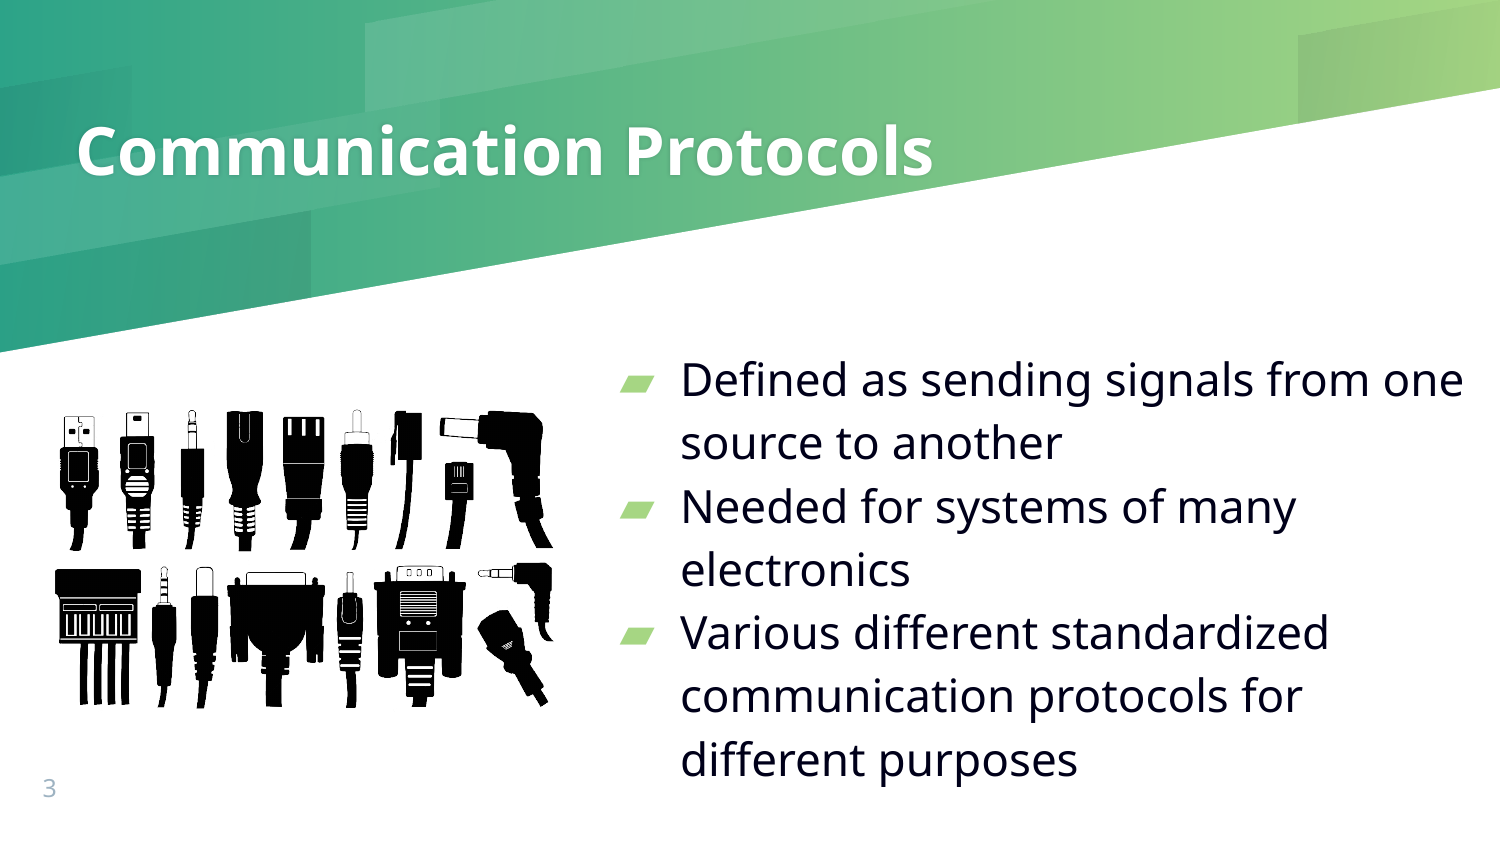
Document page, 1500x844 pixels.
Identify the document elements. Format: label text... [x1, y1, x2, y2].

picture [42, 400, 562, 713]
list Defined as sending signals from one source to another Needed for systems of many electronics Various different standardized communication protocols for different purposes [605, 342, 1483, 796]
title Communication Protocols [75, 0, 975, 298]
slide_number ‹#› [42, 766, 122, 807]
